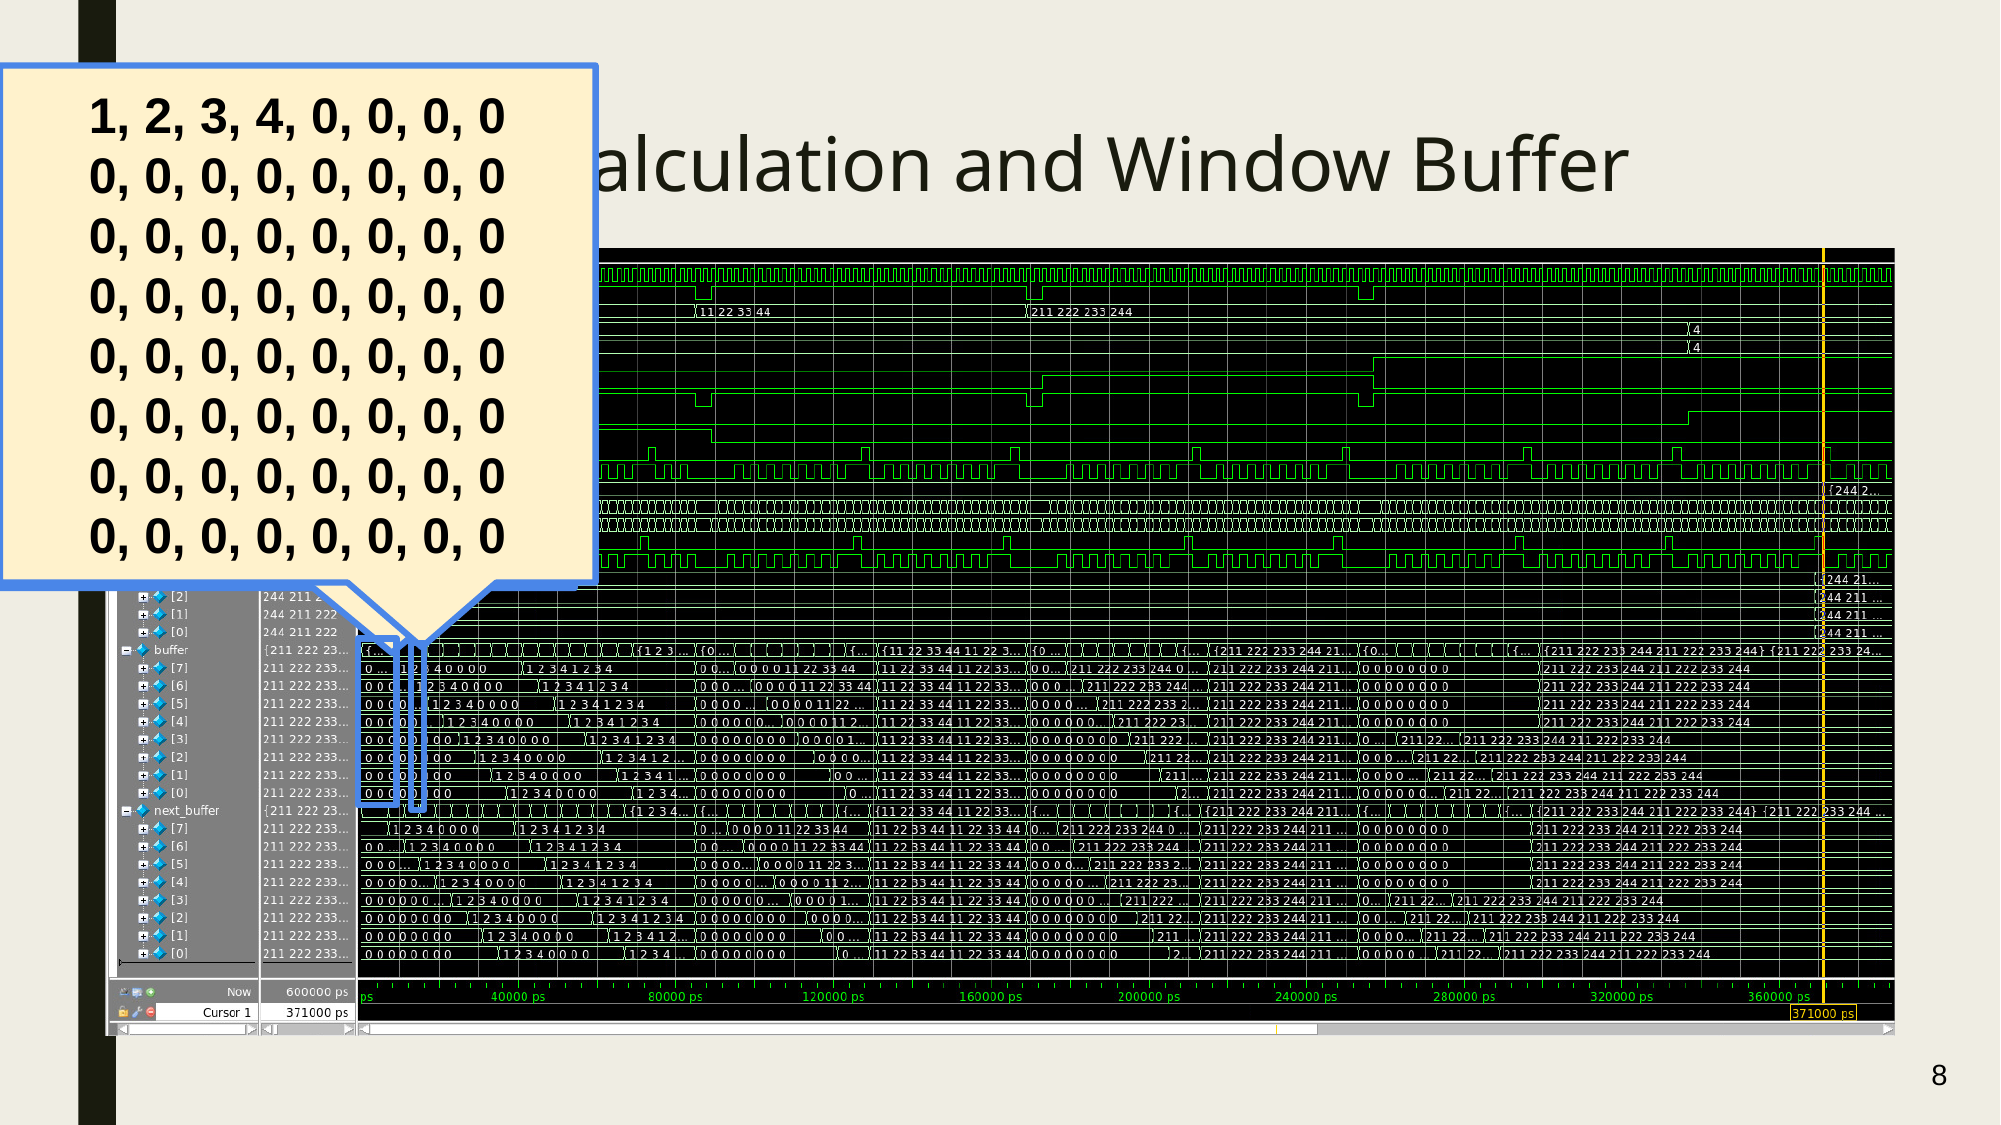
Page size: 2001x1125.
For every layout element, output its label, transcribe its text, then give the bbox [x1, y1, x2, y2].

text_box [0, 65, 596, 810]
text_box 8 [1916, 1041, 1960, 1101]
picture [105, 247, 1895, 1036]
title Address Calculation and Window Buffer Results [601, 112, 1800, 228]
